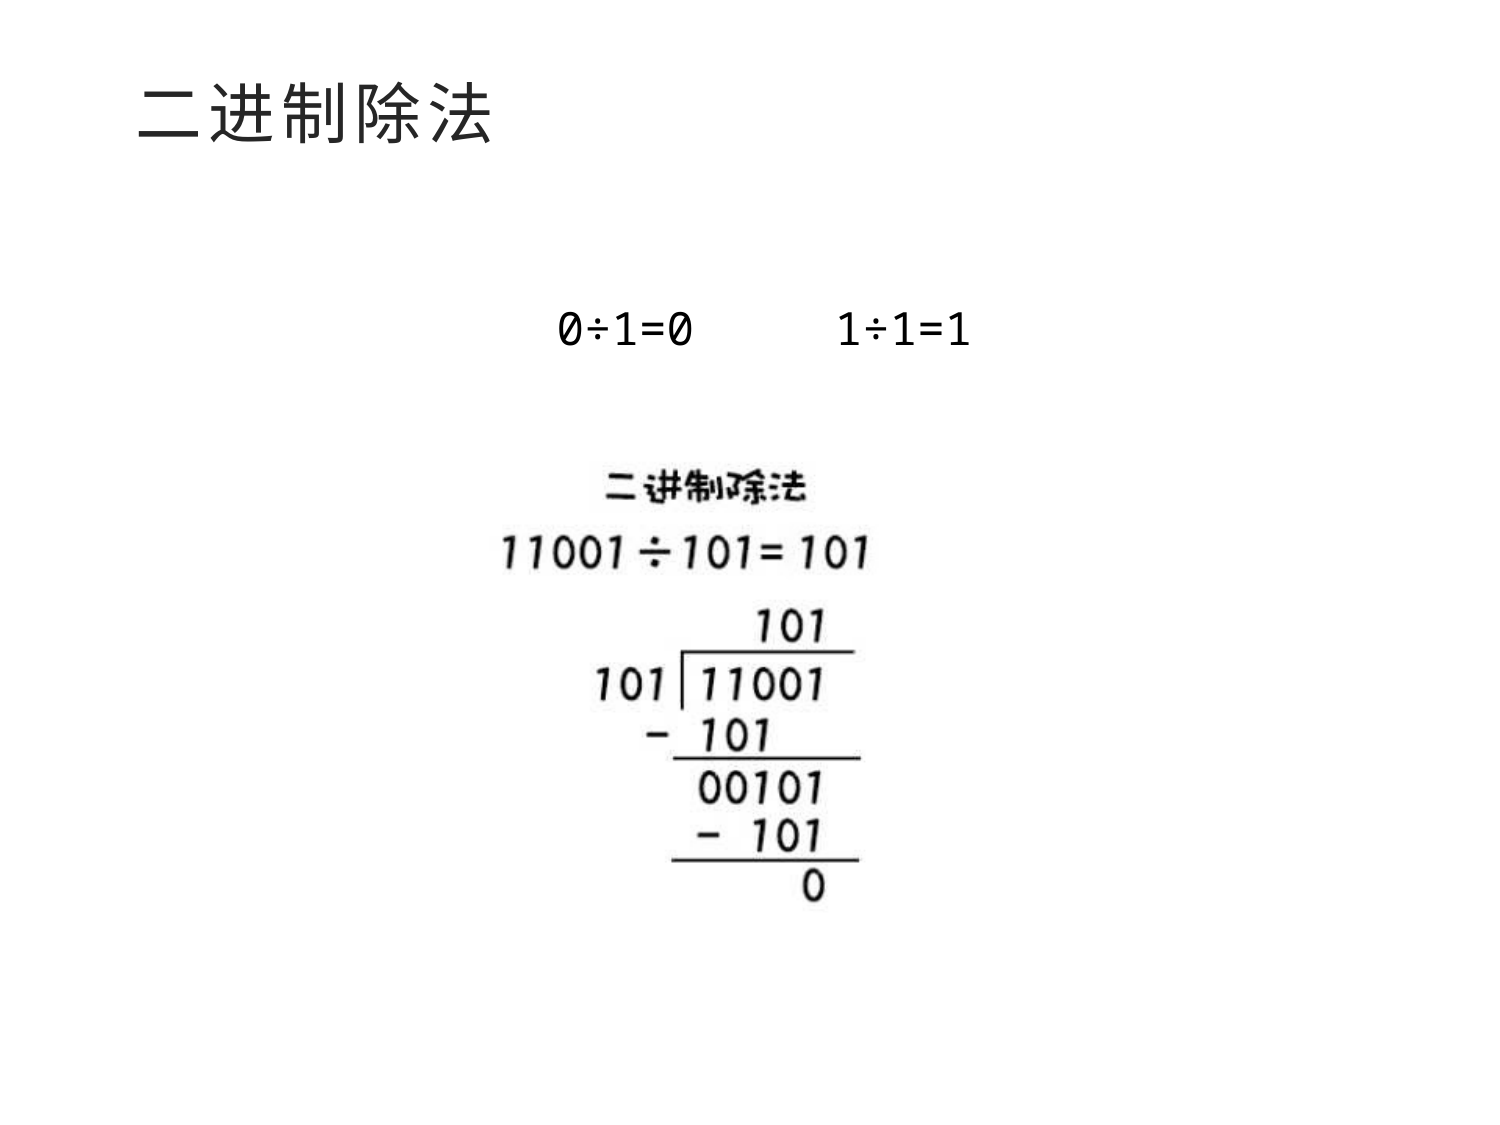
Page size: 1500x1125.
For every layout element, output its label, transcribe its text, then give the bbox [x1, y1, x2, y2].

text_box 二进制除法 [120, 64, 1409, 160]
table_header 0÷1=0 [486, 289, 764, 359]
table_header 1÷1=1 [764, 289, 1043, 359]
picture [474, 450, 1055, 919]
